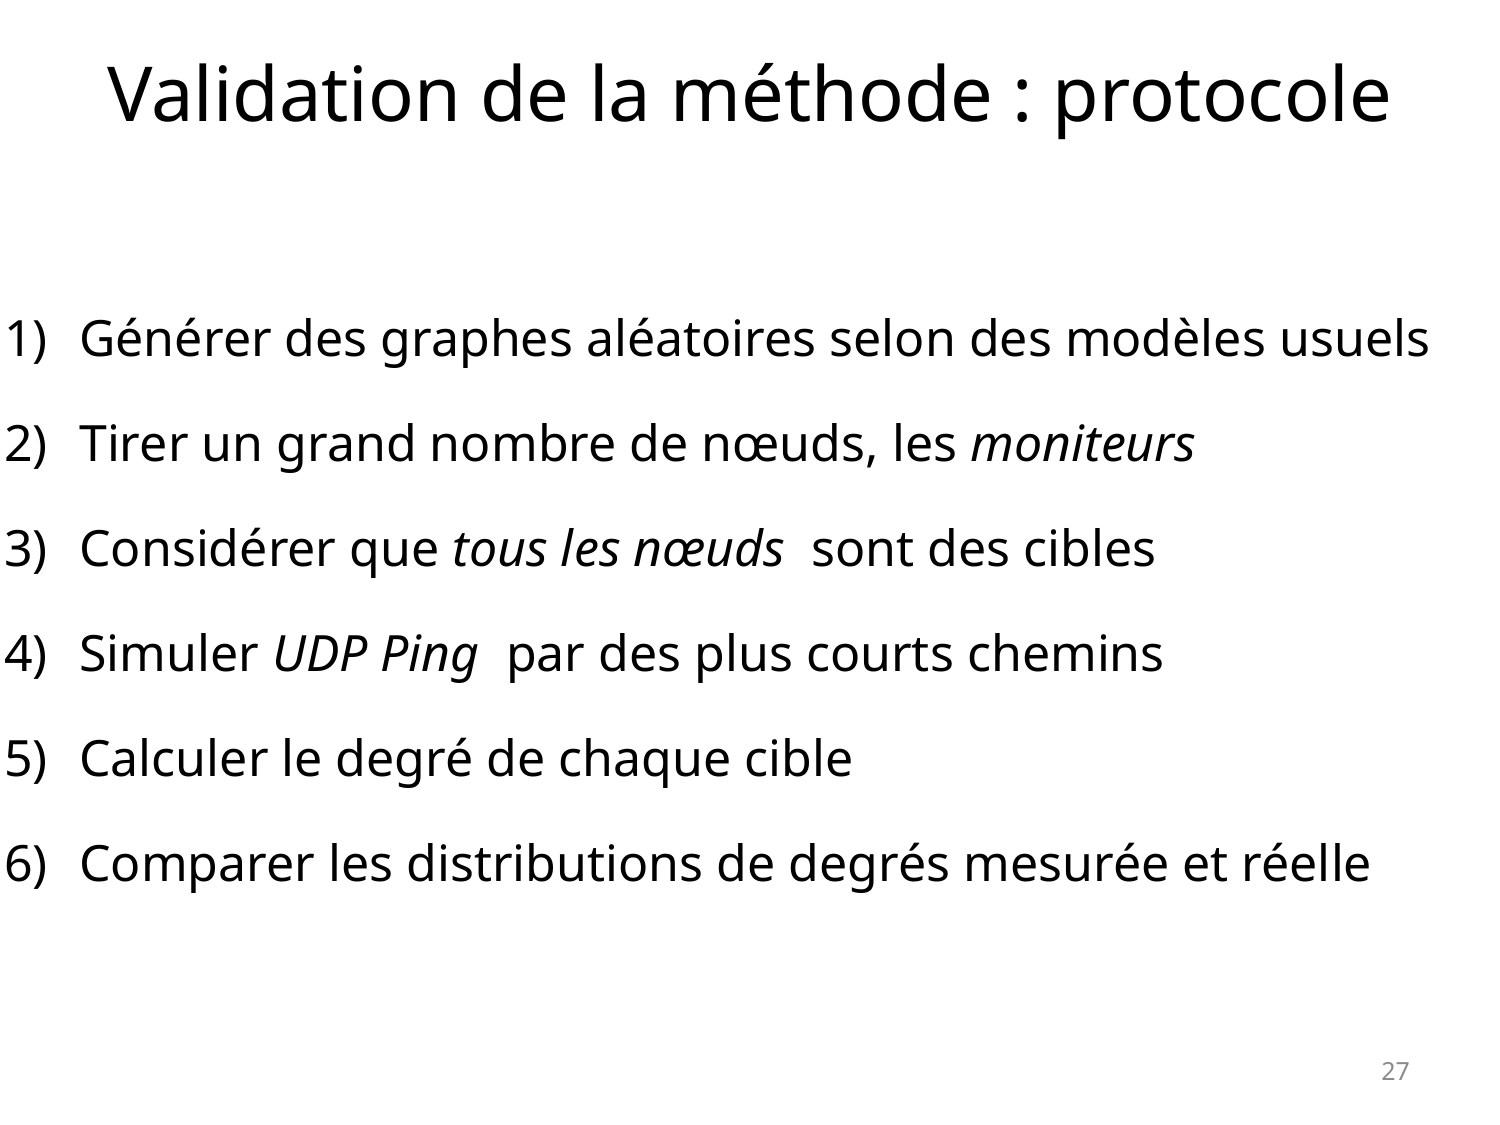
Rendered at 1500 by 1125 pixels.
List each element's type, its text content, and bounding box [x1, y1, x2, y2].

text_box Générer des graphes aléatoires selon des modèles usuels Tirer un grand nombre de nœuds, les moniteurs Considérer que tous les nœuds sont des cibles Simuler UDP Ping par des plus courts chemins Calculer le degré de chaque cible Comparer les distributions de degrés mesurée et réelle [0, 299, 1446, 899]
title Validation de la méthode : protocole [75, 0, 1425, 183]
slide_number 27 [1074, 1042, 1425, 1103]
